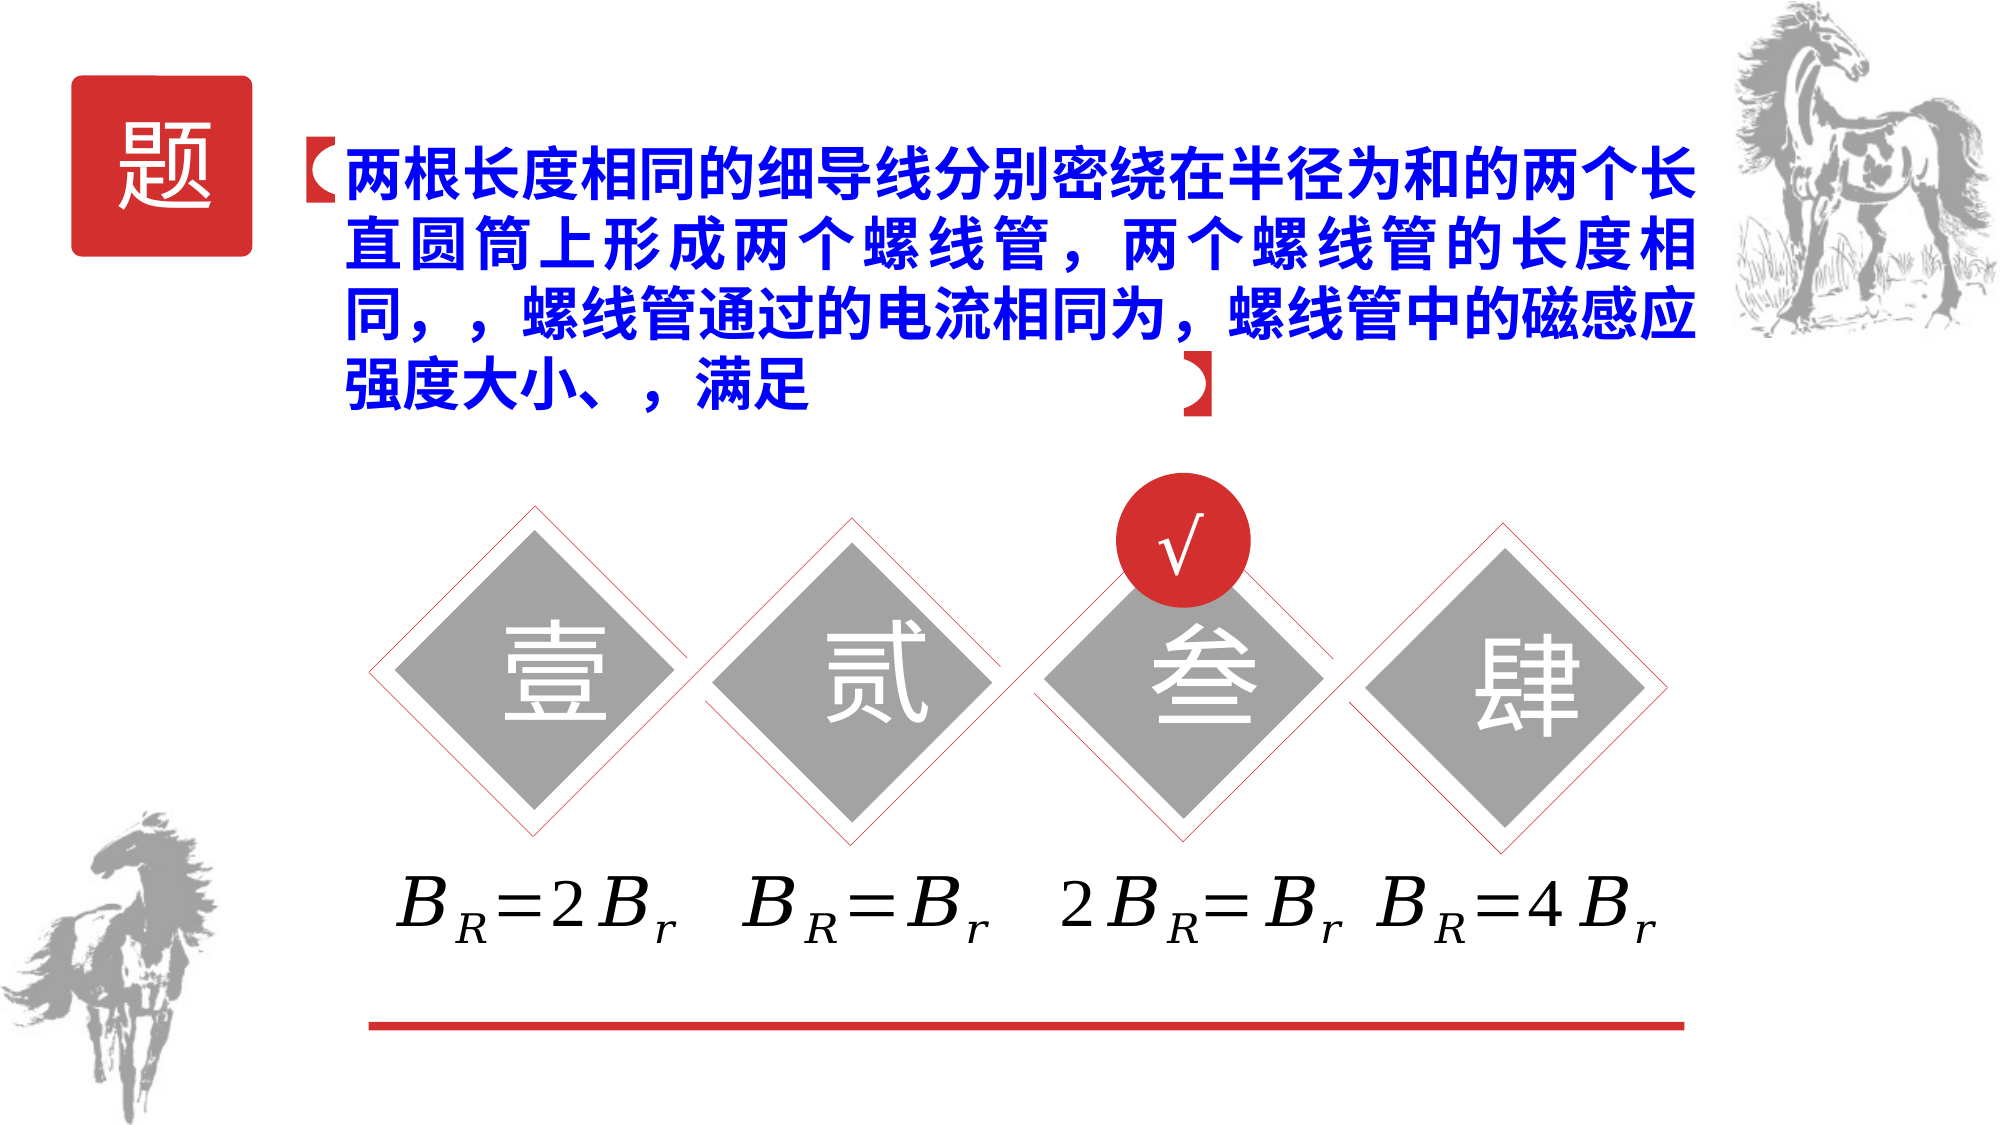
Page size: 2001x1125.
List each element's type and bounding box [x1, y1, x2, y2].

text_box [1116, 472, 1251, 608]
text_box [71, 75, 253, 257]
picture [1733, 1, 1998, 338]
text_box [306, 130, 1713, 429]
picture [0, 810, 221, 1125]
text_box [334, 474, 1702, 1031]
